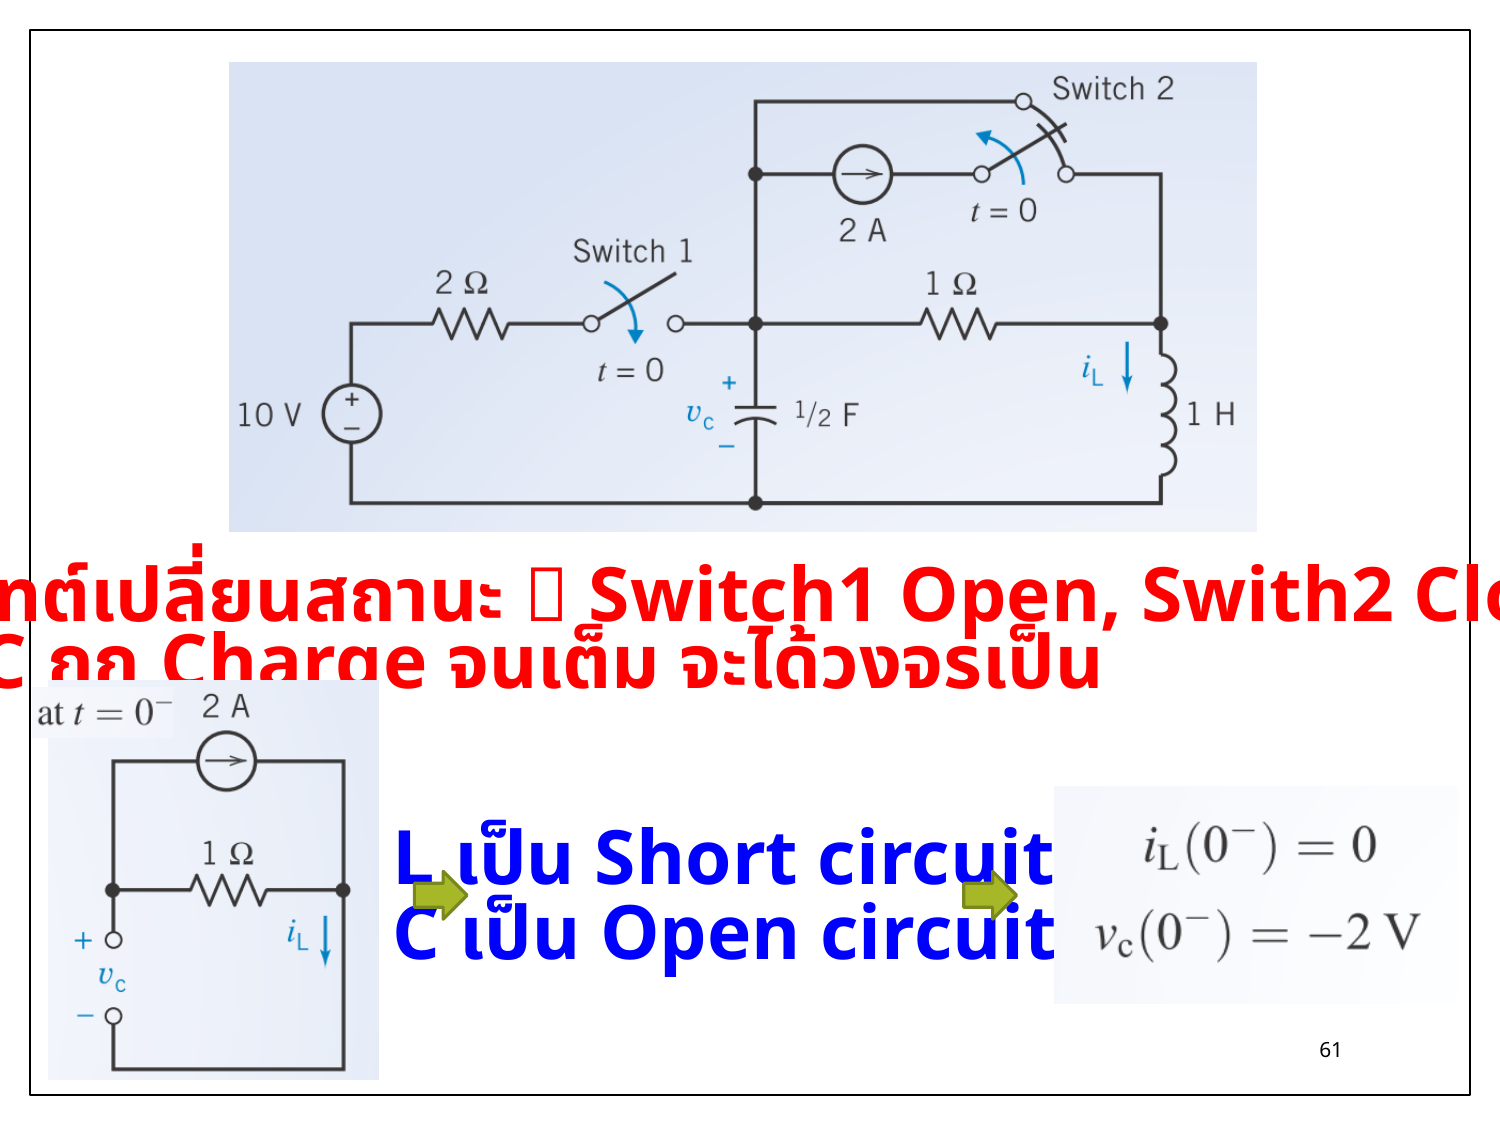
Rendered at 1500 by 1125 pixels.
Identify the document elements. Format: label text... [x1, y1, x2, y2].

picture [1054, 786, 1458, 1005]
text_box [412, 869, 469, 921]
slide_number 61 [1147, 1020, 1358, 1081]
text_box [962, 869, 1018, 921]
text_box ก่อนสวิทต์เปลี่ยนสถานะ  Switch1 Open, Swith2 Close ขณะที่ C ถูก Charge จนเต็ม จะได้วงจรเป็น [0, 562, 1500, 711]
text_box L เป็น Short circuit C เป็น Open circuit [383, 817, 1048, 982]
picture [32, 680, 379, 1081]
picture [228, 62, 1257, 532]
